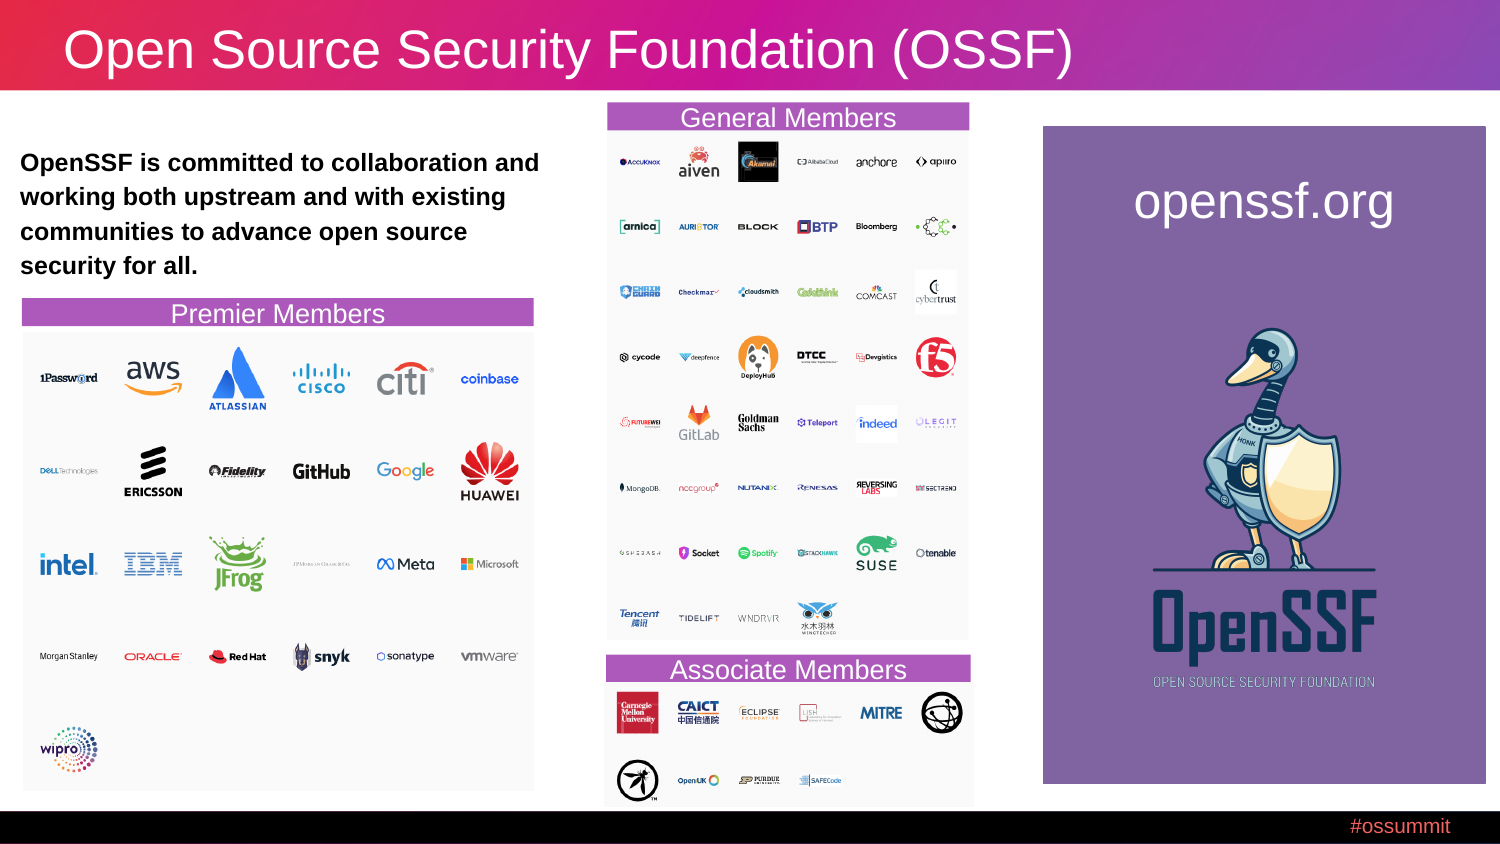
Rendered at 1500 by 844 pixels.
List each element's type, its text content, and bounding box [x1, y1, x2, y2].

text_box OpenSSF is committed to collaboration and working both upstream and with existing communities to advance open source security for all. [5, 127, 573, 295]
picture [603, 682, 974, 807]
text_box Premier Members [21, 298, 534, 327]
picture [21, 331, 534, 791]
title Open Source Security Foundation (OSSF) [48, 6, 1425, 88]
text_box openssf.org [1076, 153, 1452, 225]
picture [1149, 327, 1379, 688]
picture [0, 0, 1500, 90]
text_box General Members [607, 102, 970, 129]
text_box [1043, 127, 1486, 784]
text_box Associate Members [606, 654, 971, 681]
picture [607, 130, 970, 640]
